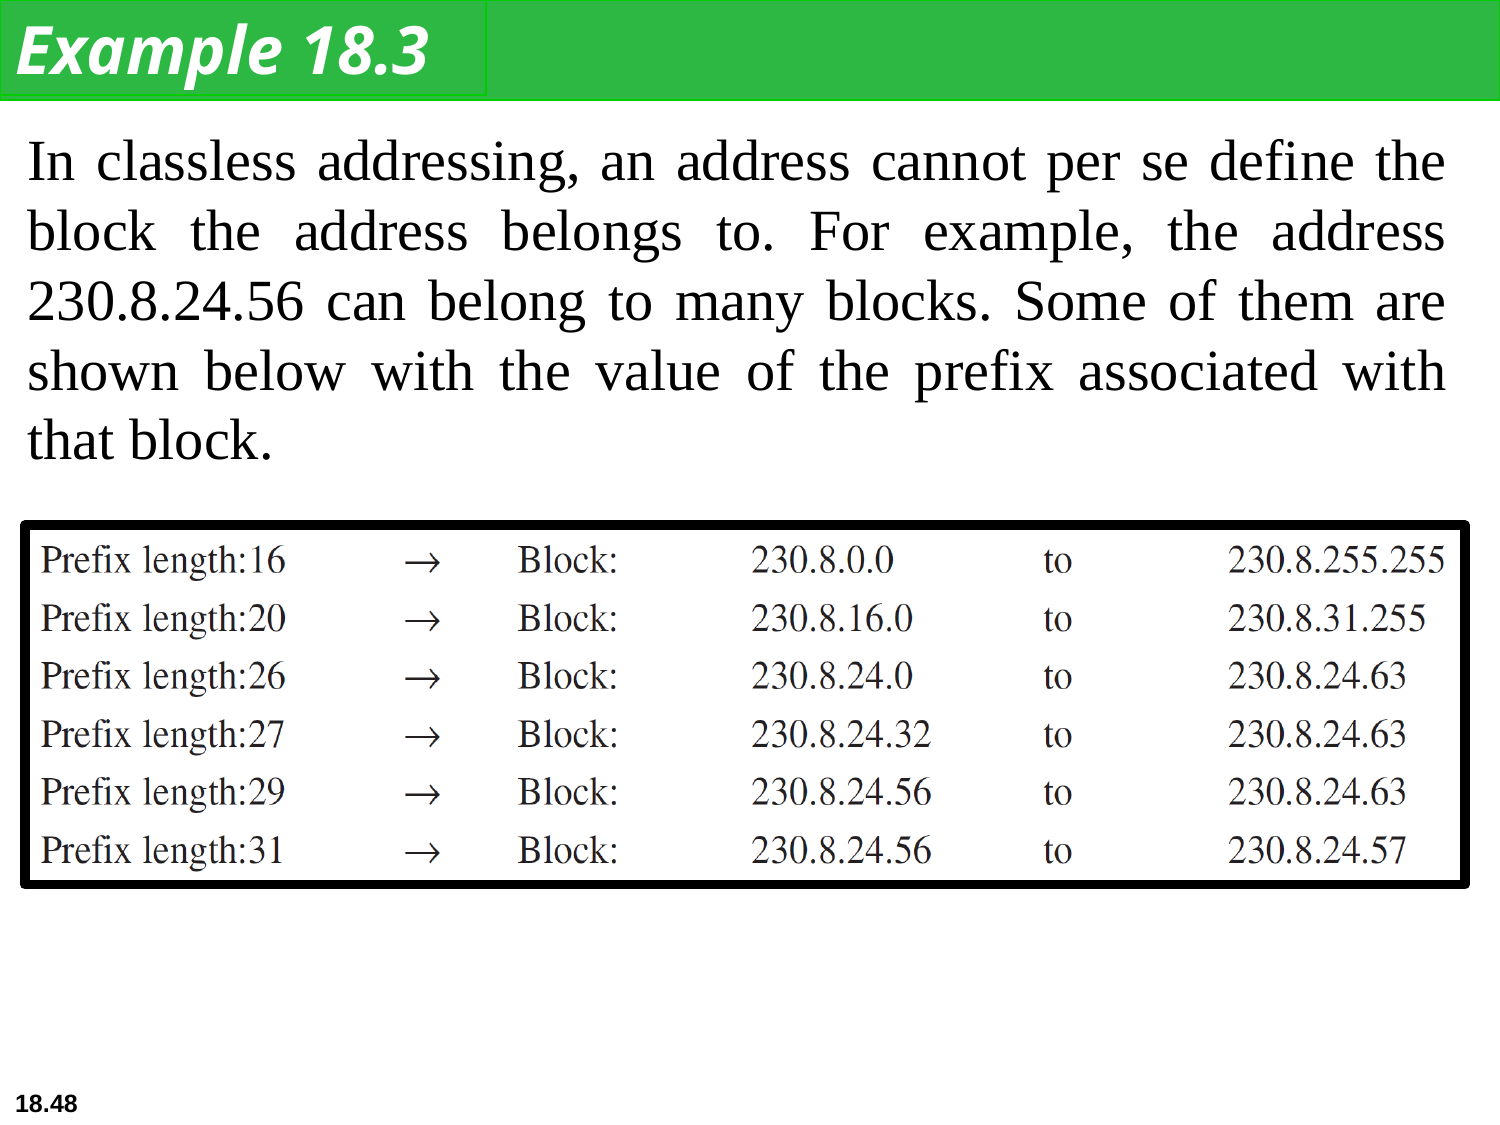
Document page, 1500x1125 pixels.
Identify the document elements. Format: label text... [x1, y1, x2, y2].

text_box In classless addressing, an address cannot per se define the block the address belongs to. For example, the address 230.8.24.56 can belong to many blocks. Some of them are shown below with the value of the prefix associated with that block. [12, 114, 1463, 480]
text_box 18.48 [0, 1049, 313, 1125]
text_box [24, 524, 1466, 886]
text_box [0, 0, 1500, 101]
